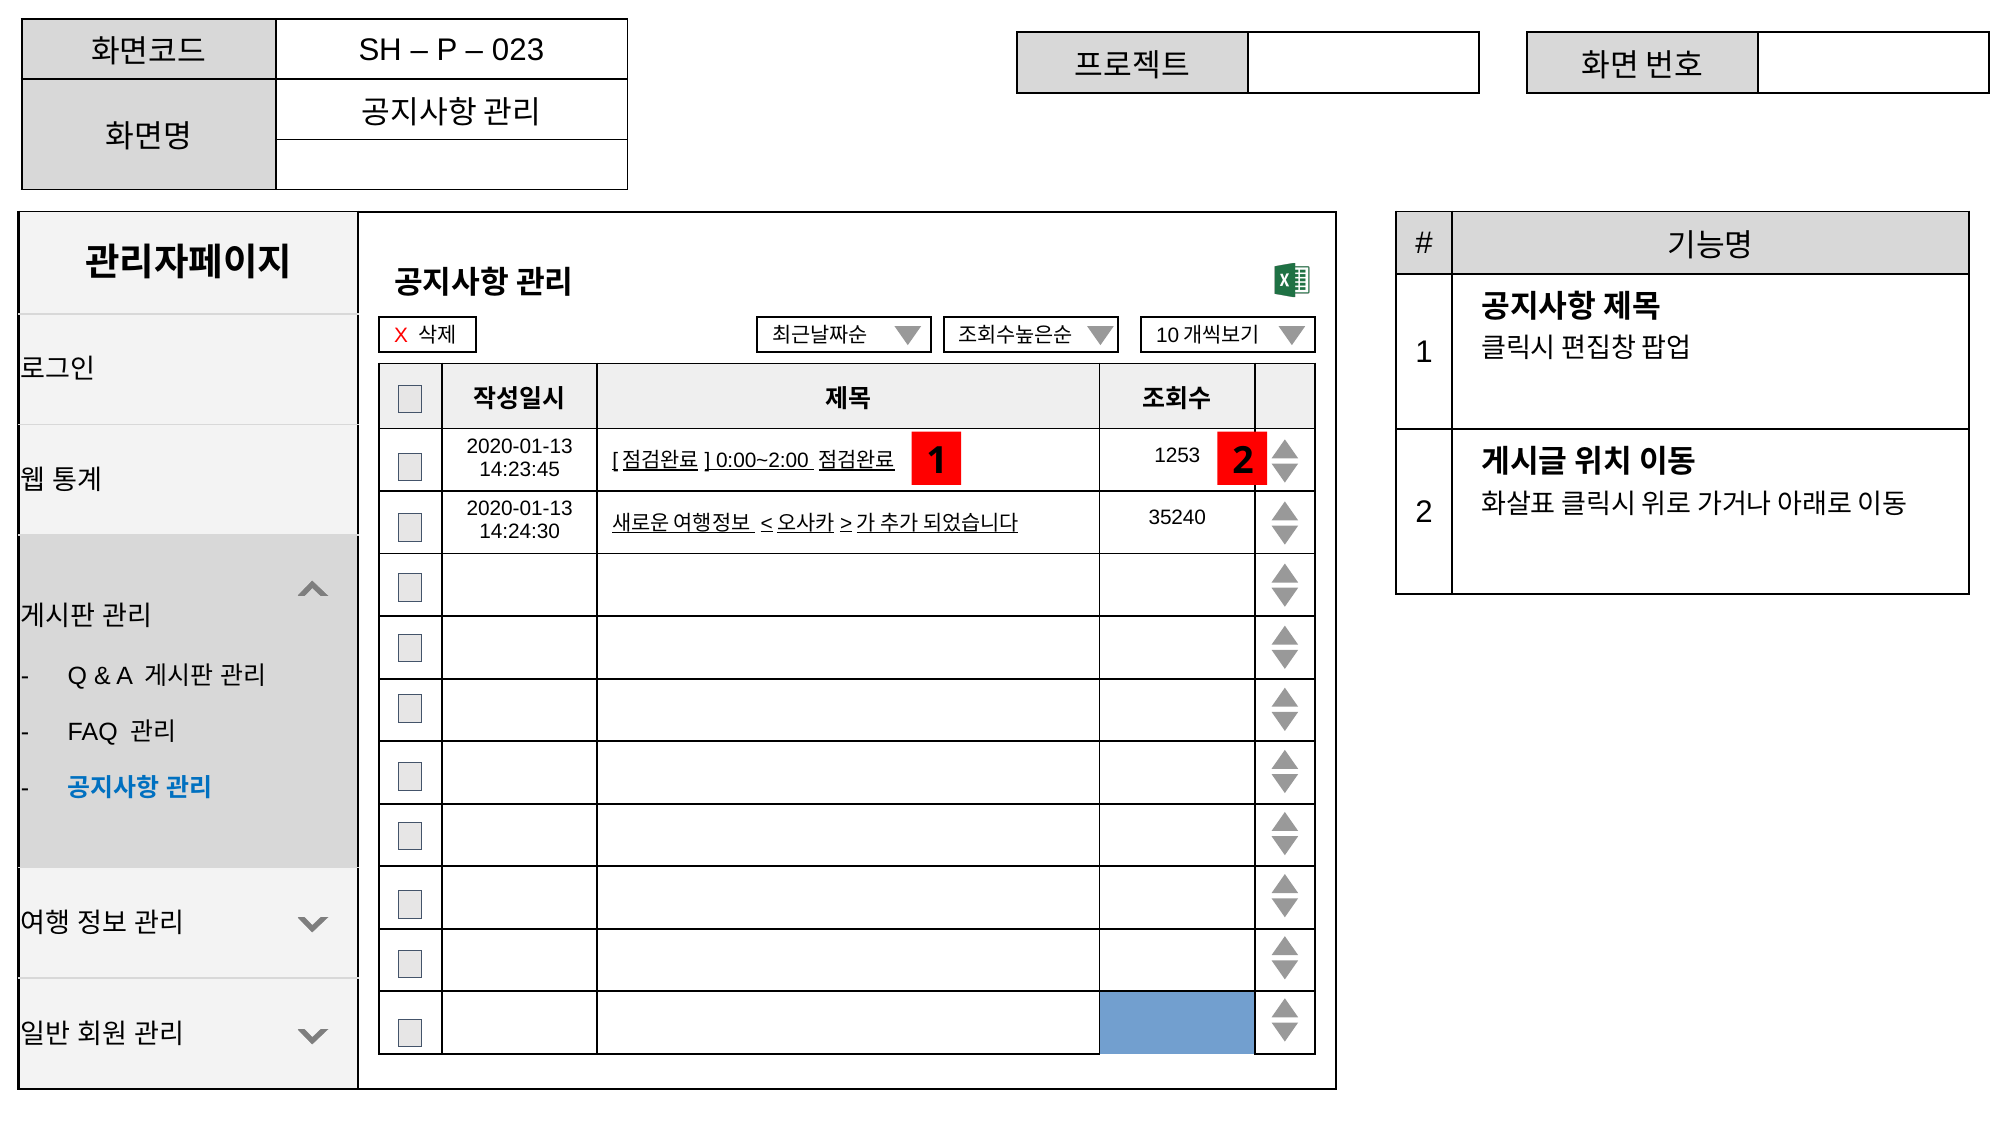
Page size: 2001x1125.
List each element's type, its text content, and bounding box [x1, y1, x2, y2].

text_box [1273, 689, 1297, 730]
table_cell [380, 554, 441, 615]
picture [1266, 254, 1317, 306]
text_box [398, 890, 422, 919]
table_cell [1100, 680, 1254, 740]
text_box [359, 211, 1336, 1090]
table_cell [1100, 554, 1254, 615]
table_cell [380, 429, 441, 490]
text_box [398, 453, 422, 481]
table_cell [1256, 930, 1314, 990]
table_cell [598, 805, 1099, 865]
table_cell [443, 867, 596, 928]
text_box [378, 313, 477, 355]
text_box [1273, 627, 1297, 668]
table_header 제목 [598, 364, 1099, 428]
table_cell 게시판 관리 Q & A 게시판 관리 FAQ 관리 공지사항 관리 [20, 536, 357, 867]
table_cell 공지사항 관리 [277, 80, 627, 139]
table_cell [1100, 930, 1254, 990]
text_box [398, 634, 422, 662]
table_cell [1256, 805, 1314, 865]
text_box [1140, 313, 1316, 355]
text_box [378, 253, 778, 309]
table_cell [598, 867, 1099, 928]
table_cell [1256, 554, 1314, 615]
table_cell [1100, 617, 1254, 678]
table_cell [443, 742, 596, 803]
table_cell [443, 680, 596, 740]
text_box [398, 385, 422, 413]
text_box [398, 950, 422, 978]
text_box [398, 1019, 422, 1047]
text_box [398, 513, 422, 542]
picture [296, 574, 339, 596]
table_cell [점검완료] 0:00~2:00 점검완료 [598, 429, 1099, 490]
table_cell [380, 492, 441, 553]
table_cell [380, 617, 441, 678]
table_cell [598, 930, 1099, 990]
text_box [398, 822, 422, 850]
table_cell [598, 992, 1099, 1053]
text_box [1273, 937, 1297, 978]
table_cell 1253 [1100, 429, 1254, 490]
table_cell 화면명 [23, 80, 275, 189]
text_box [1217, 427, 1268, 489]
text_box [1273, 875, 1297, 916]
table_cell [443, 930, 596, 990]
table_cell 2020-01-13 14:23:45 [443, 429, 596, 490]
table_cell [1256, 992, 1314, 1053]
table_header [1249, 33, 1478, 92]
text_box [943, 313, 1119, 355]
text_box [1273, 813, 1297, 854]
table_cell [380, 742, 441, 803]
table_cell [598, 554, 1099, 615]
table_cell [277, 140, 627, 189]
table_cell 공지사항 제목 클릭시 편집창 팝업 [1453, 275, 1968, 428]
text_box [1273, 502, 1297, 543]
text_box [1273, 440, 1297, 481]
table_header [380, 364, 441, 428]
table_cell [598, 680, 1099, 740]
table_cell [380, 867, 441, 928]
table_cell 2020-01-13 14:24:30 [443, 492, 596, 553]
table_header 프로젝트 [1018, 33, 1247, 92]
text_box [1273, 751, 1297, 792]
table_cell [380, 805, 441, 865]
table_header SH – P – 023 [277, 20, 627, 78]
table_cell [1100, 805, 1254, 865]
table_header 기능명 [1453, 212, 1968, 273]
text_box [398, 573, 422, 602]
picture [296, 1029, 339, 1051]
table_cell [443, 554, 596, 615]
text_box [1273, 999, 1297, 1040]
table_header 관리자페이지 [20, 212, 357, 313]
text_box [398, 762, 422, 791]
table_header 화면 번호 [1528, 33, 1757, 92]
table_cell 웹 통계 [20, 425, 357, 534]
table_cell [1100, 742, 1254, 803]
table_header # [1397, 212, 1451, 273]
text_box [756, 313, 932, 355]
table_cell [598, 742, 1099, 803]
table_cell 35240 [1100, 492, 1254, 553]
table_cell [380, 680, 441, 740]
table_header 조회수 [1100, 364, 1254, 428]
table_header [1256, 364, 1314, 428]
text_box [398, 694, 422, 723]
table_cell [1256, 429, 1314, 490]
table_cell [443, 992, 596, 1053]
table_cell 새로운 여행정보 <오사카>가 추가 되었습니다 [598, 492, 1099, 553]
table_cell [1256, 617, 1314, 678]
table_cell 여행 정보 관리 [20, 868, 357, 977]
table_cell [380, 930, 441, 990]
table_cell [1256, 742, 1314, 803]
table_cell [1100, 867, 1254, 928]
table_cell [1256, 492, 1314, 553]
picture [296, 917, 339, 939]
table_cell 2 [1397, 430, 1451, 593]
table_cell 1 [1397, 275, 1451, 428]
table_cell 일반 회원 관리 [20, 979, 357, 1088]
table_cell [380, 992, 441, 1053]
table_cell 로그인 [20, 315, 357, 424]
table_cell 게시글 위치 이동 화살표 클릭시 위로 가거나 아래로 이동 [1453, 430, 1968, 593]
table_cell [1256, 680, 1314, 740]
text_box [911, 427, 962, 489]
table_cell [598, 617, 1099, 678]
table_cell [443, 617, 596, 678]
table_header 작성일시 [443, 364, 596, 428]
table_header [1759, 33, 1988, 92]
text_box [1273, 565, 1297, 606]
table_header 화면코드 [23, 20, 275, 78]
table_cell [1256, 867, 1314, 928]
table_cell [443, 805, 596, 865]
